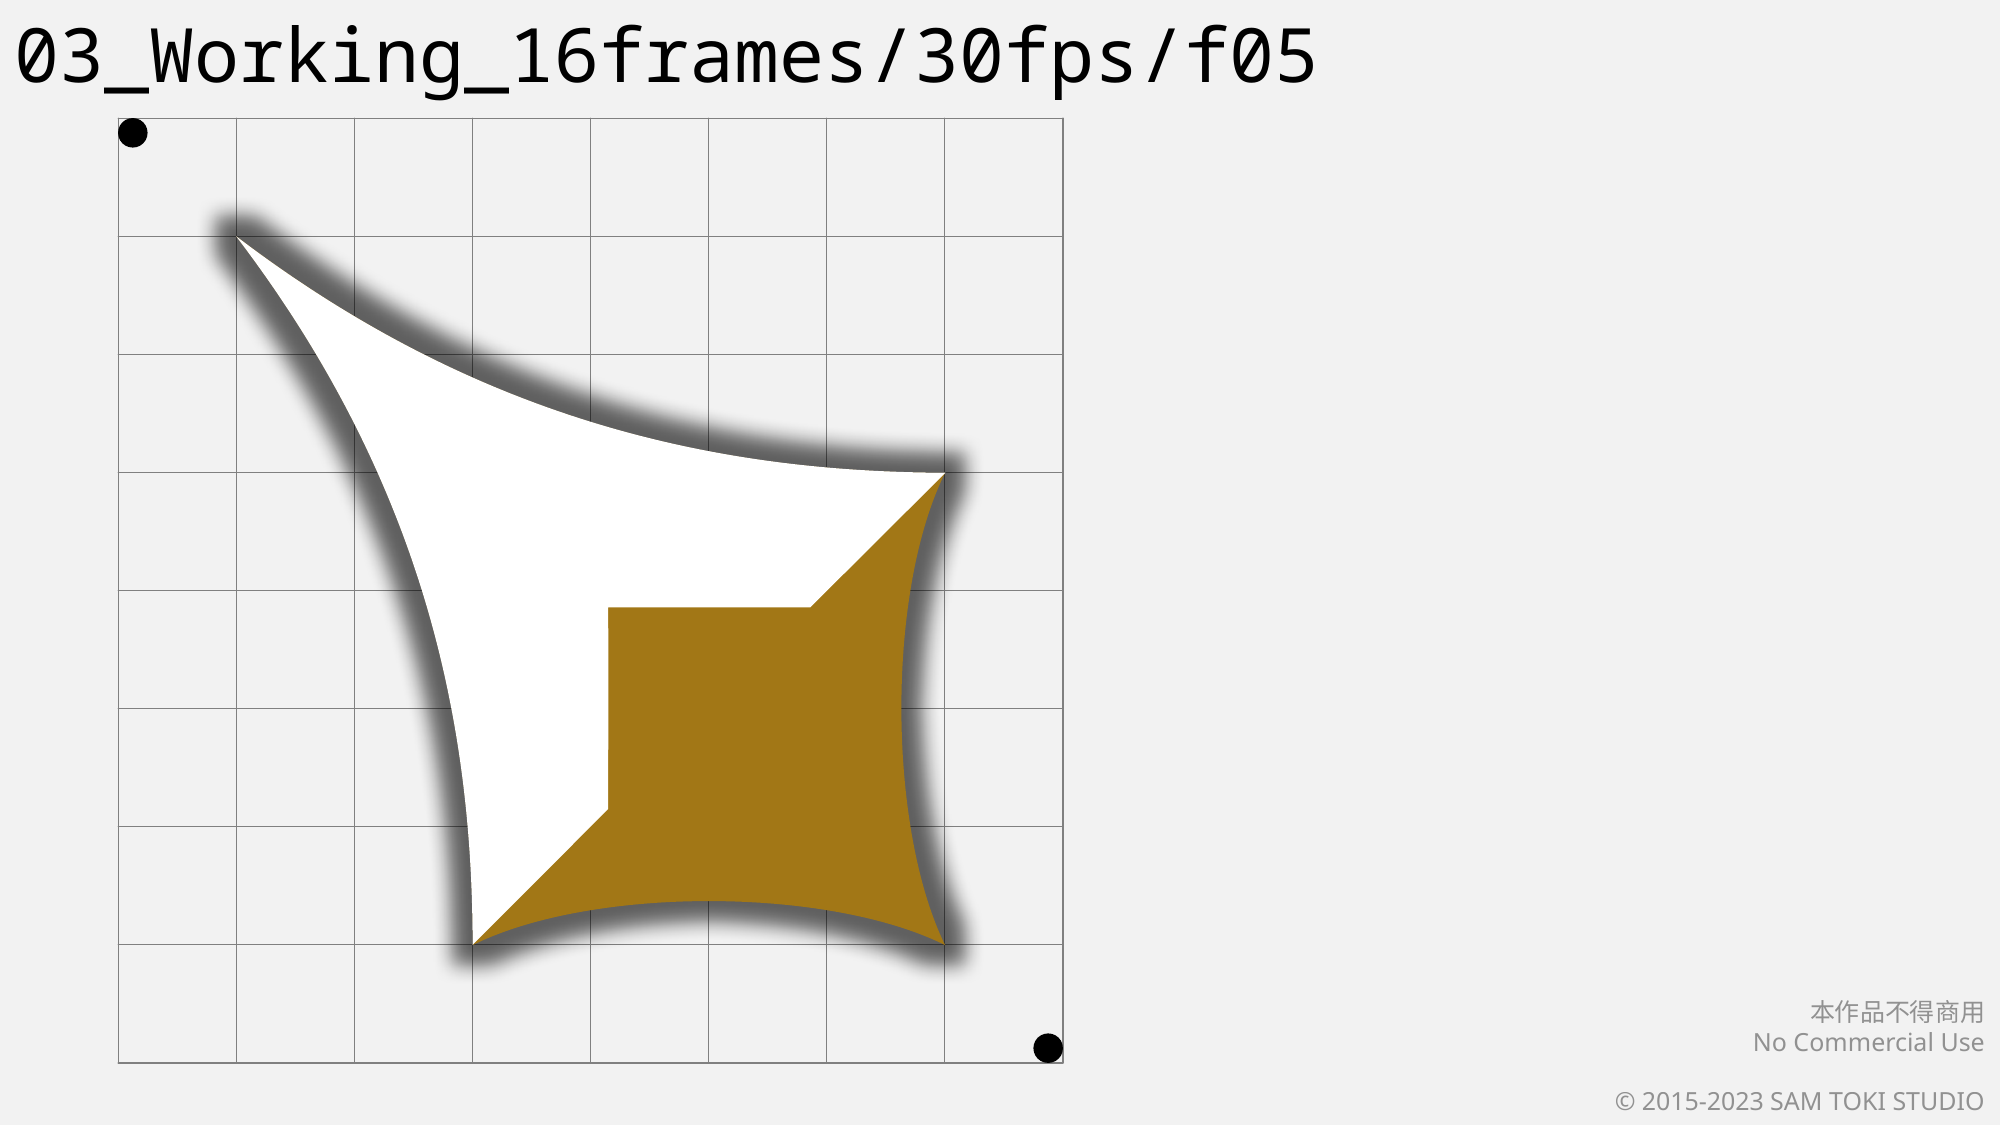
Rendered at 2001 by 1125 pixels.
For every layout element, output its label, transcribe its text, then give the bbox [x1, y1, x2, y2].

text_box 03_Working_16frames/30fps/f05 [0, 0, 1772, 105]
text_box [118, 118, 1063, 1063]
